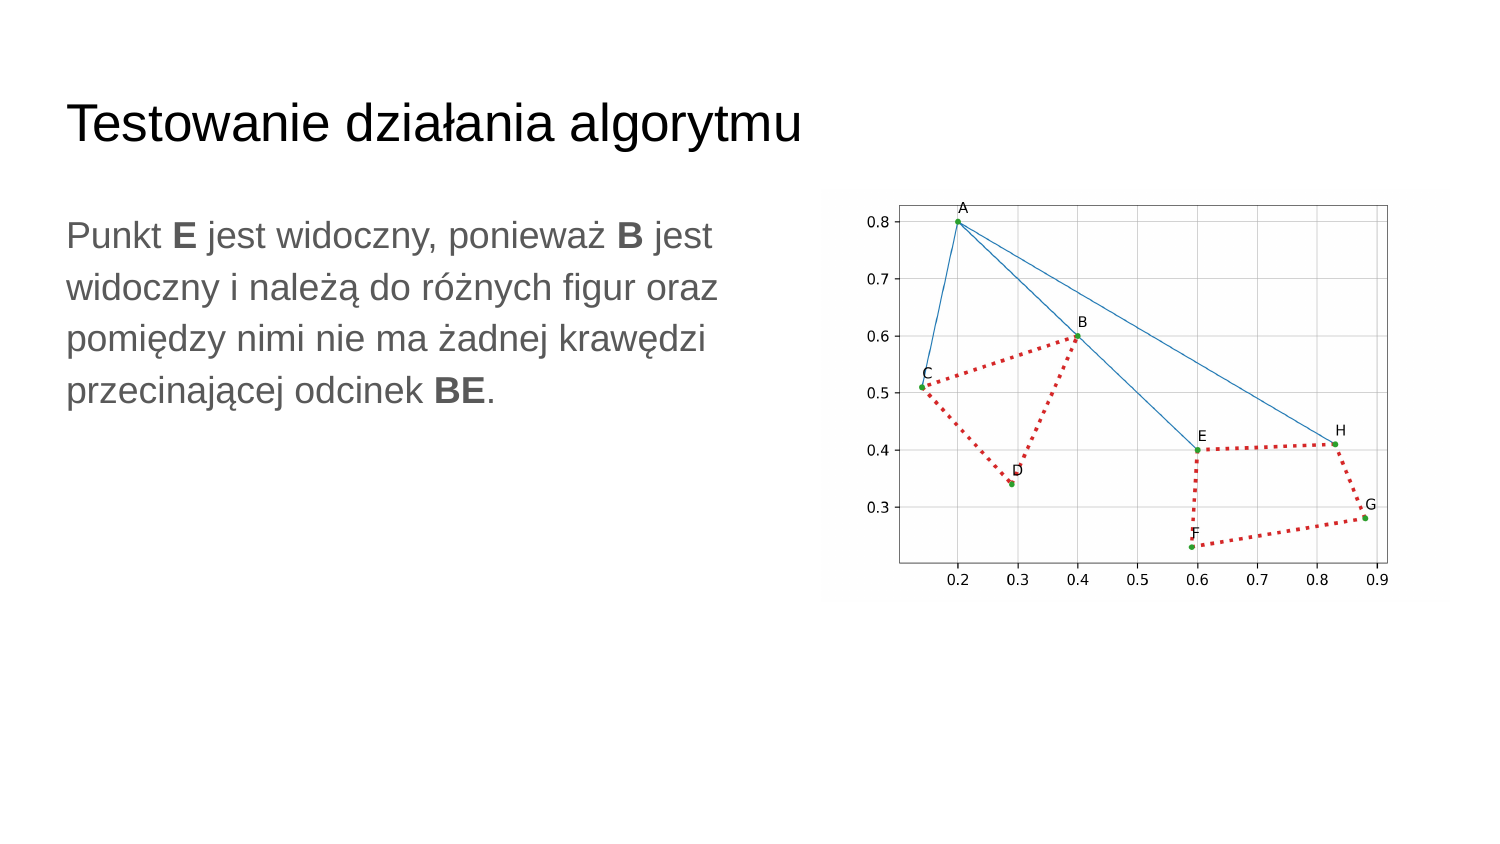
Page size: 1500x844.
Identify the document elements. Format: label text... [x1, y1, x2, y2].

picture [820, 188, 1451, 602]
list Punkt E jest widoczny, ponieważ B jest widoczny i należą do różnych figur oraz pomiędzy nimi nie ma żadnej krawędzi przecinającej odcinek BE. [51, 189, 821, 750]
title Testowanie działania algorytmu [51, 72, 1449, 167]
